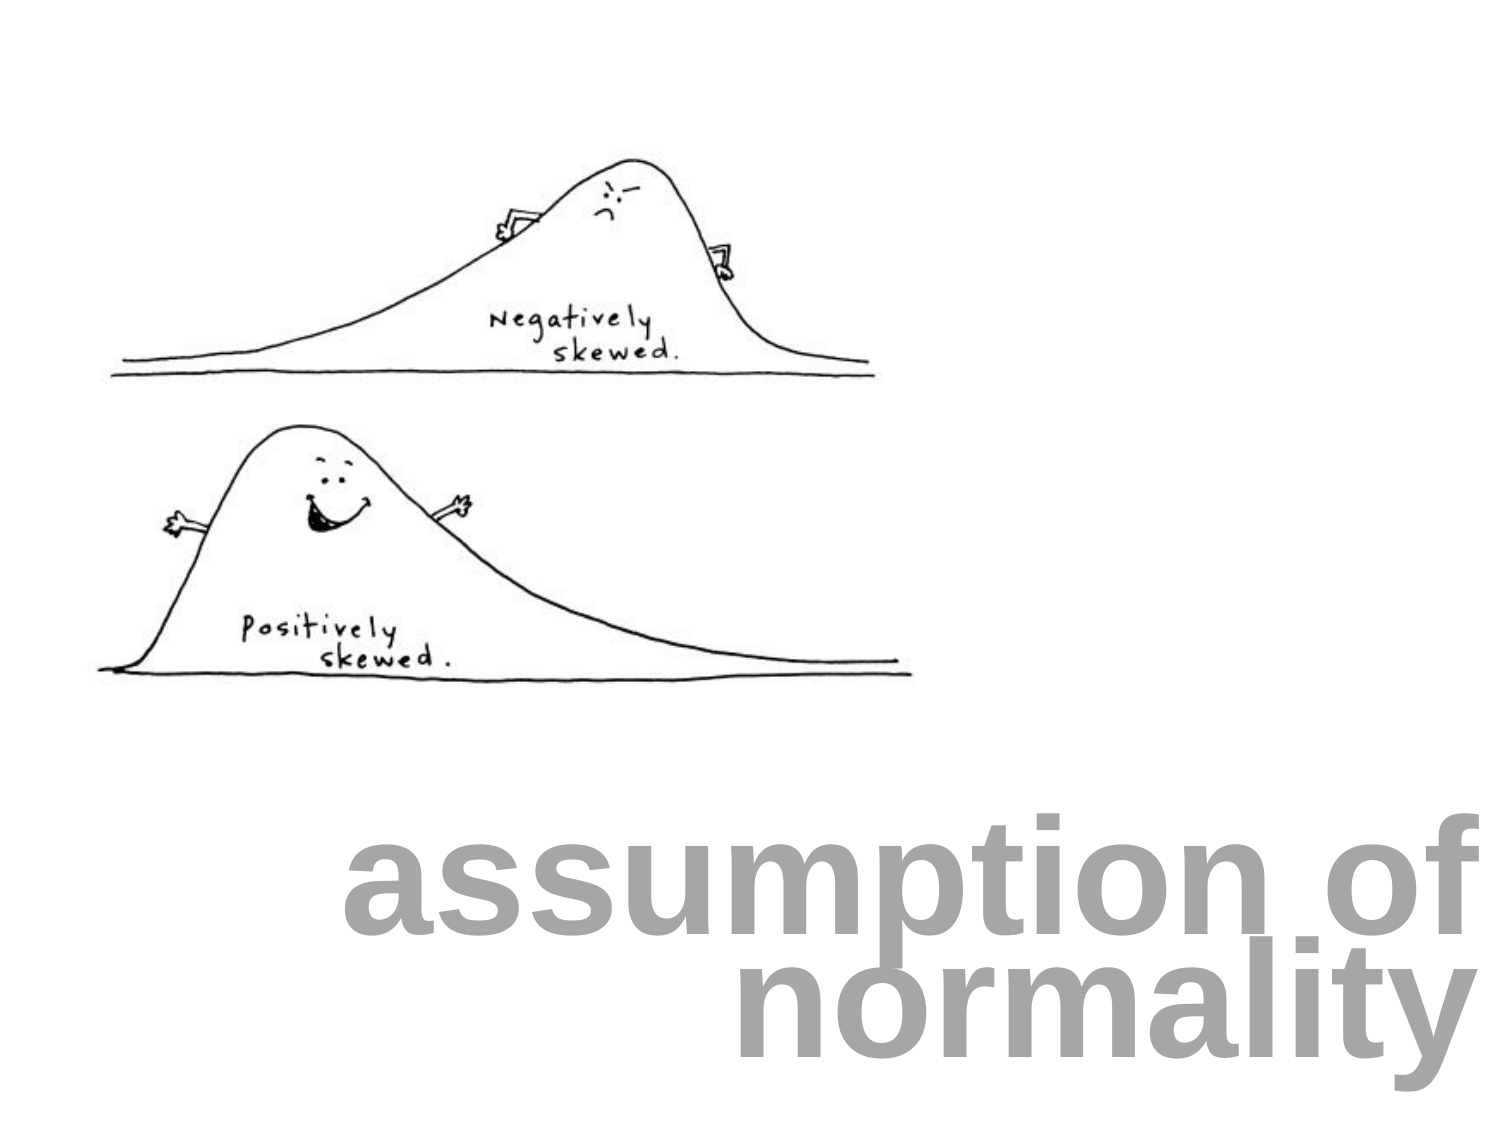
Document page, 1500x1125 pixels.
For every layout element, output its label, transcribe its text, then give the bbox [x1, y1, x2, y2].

picture [87, 137, 915, 718]
title assumption of normality [0, 837, 1495, 975]
